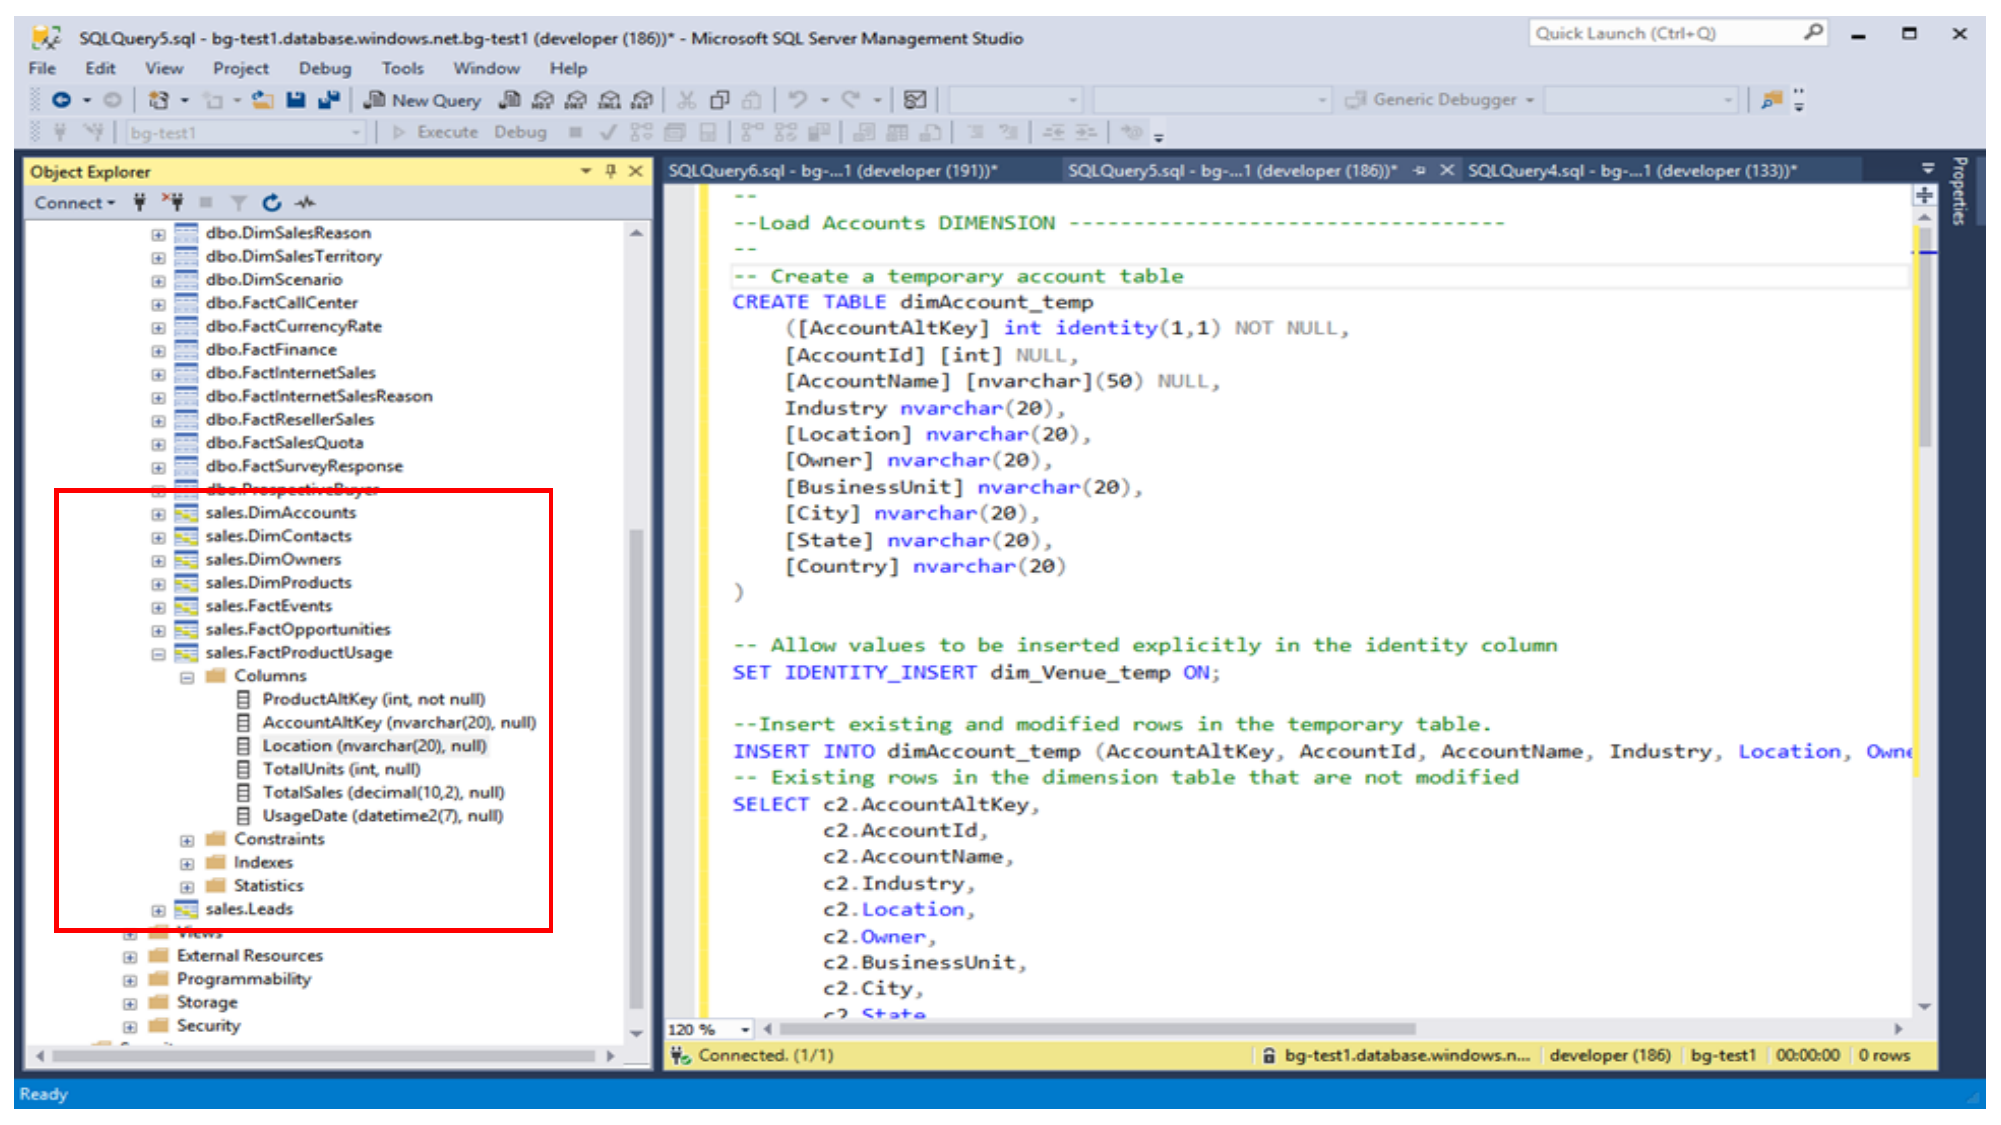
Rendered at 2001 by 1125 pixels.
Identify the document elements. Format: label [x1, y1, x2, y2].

text_box [14, 16, 1986, 1109]
